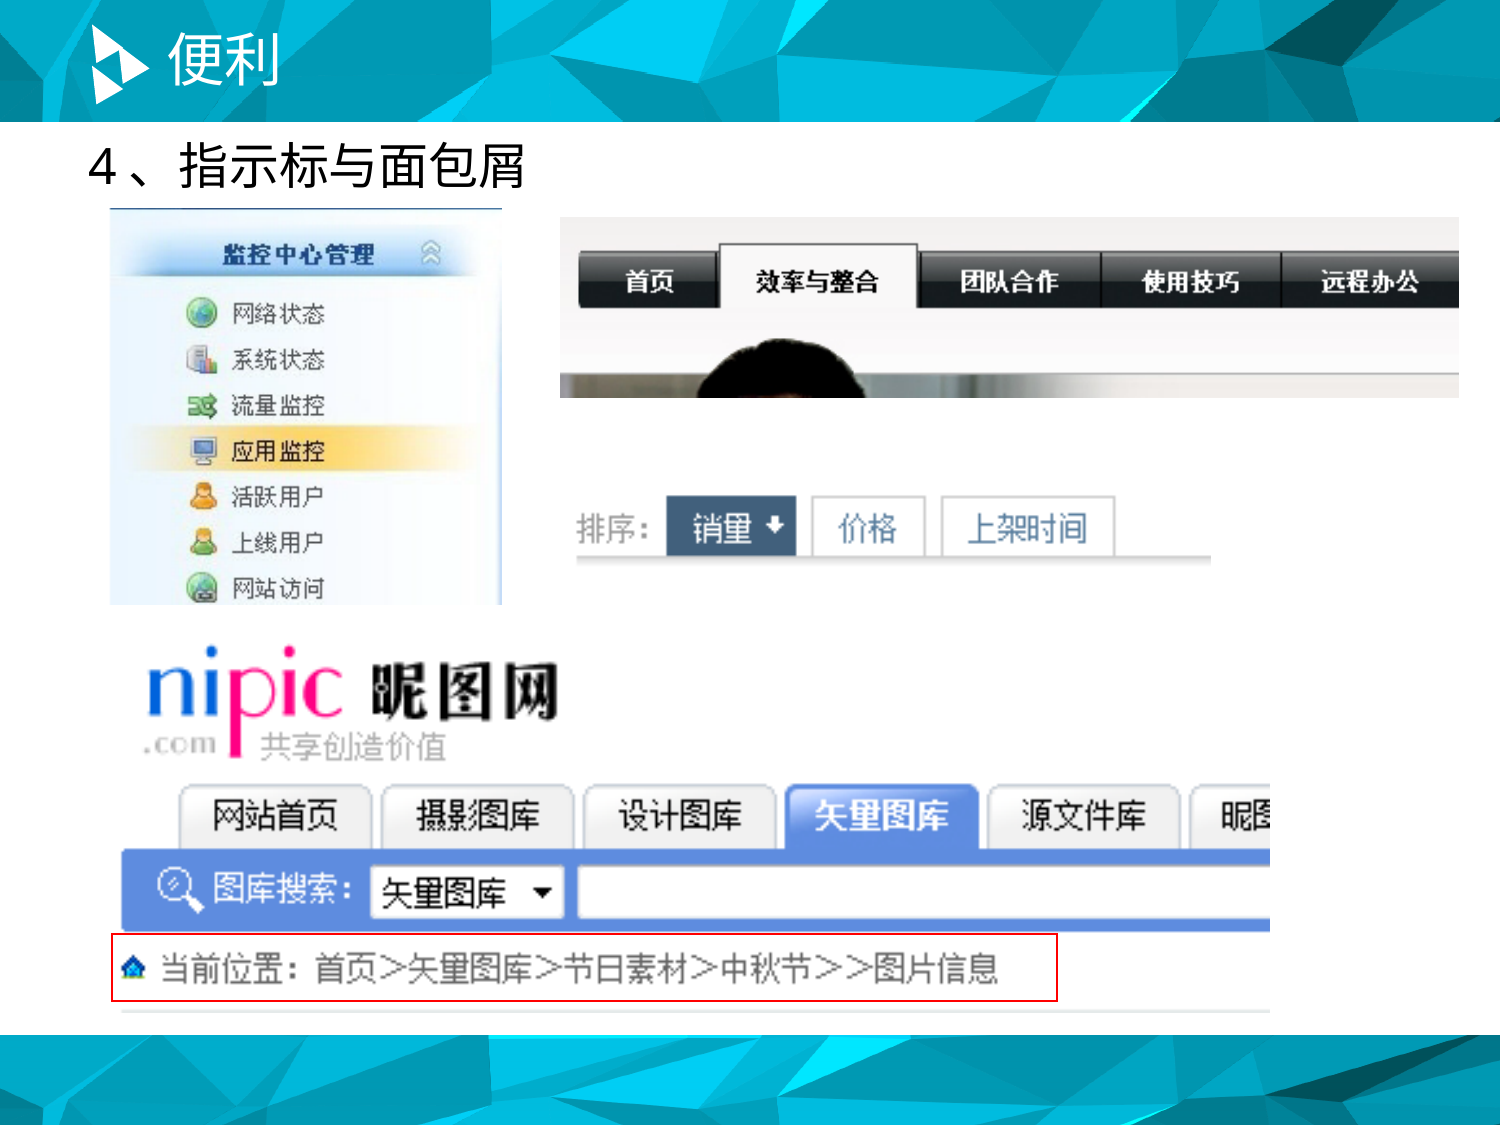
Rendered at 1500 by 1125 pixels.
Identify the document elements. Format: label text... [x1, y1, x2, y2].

picture [0, 0, 1500, 122]
picture [560, 217, 1459, 398]
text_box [99, 642, 1271, 1013]
picture [560, 474, 1211, 599]
title 便利 [151, 11, 1446, 115]
picture [99, 208, 502, 605]
picture [0, 1035, 1500, 1125]
text_box 4、指示标与面包屑 [73, 126, 665, 202]
